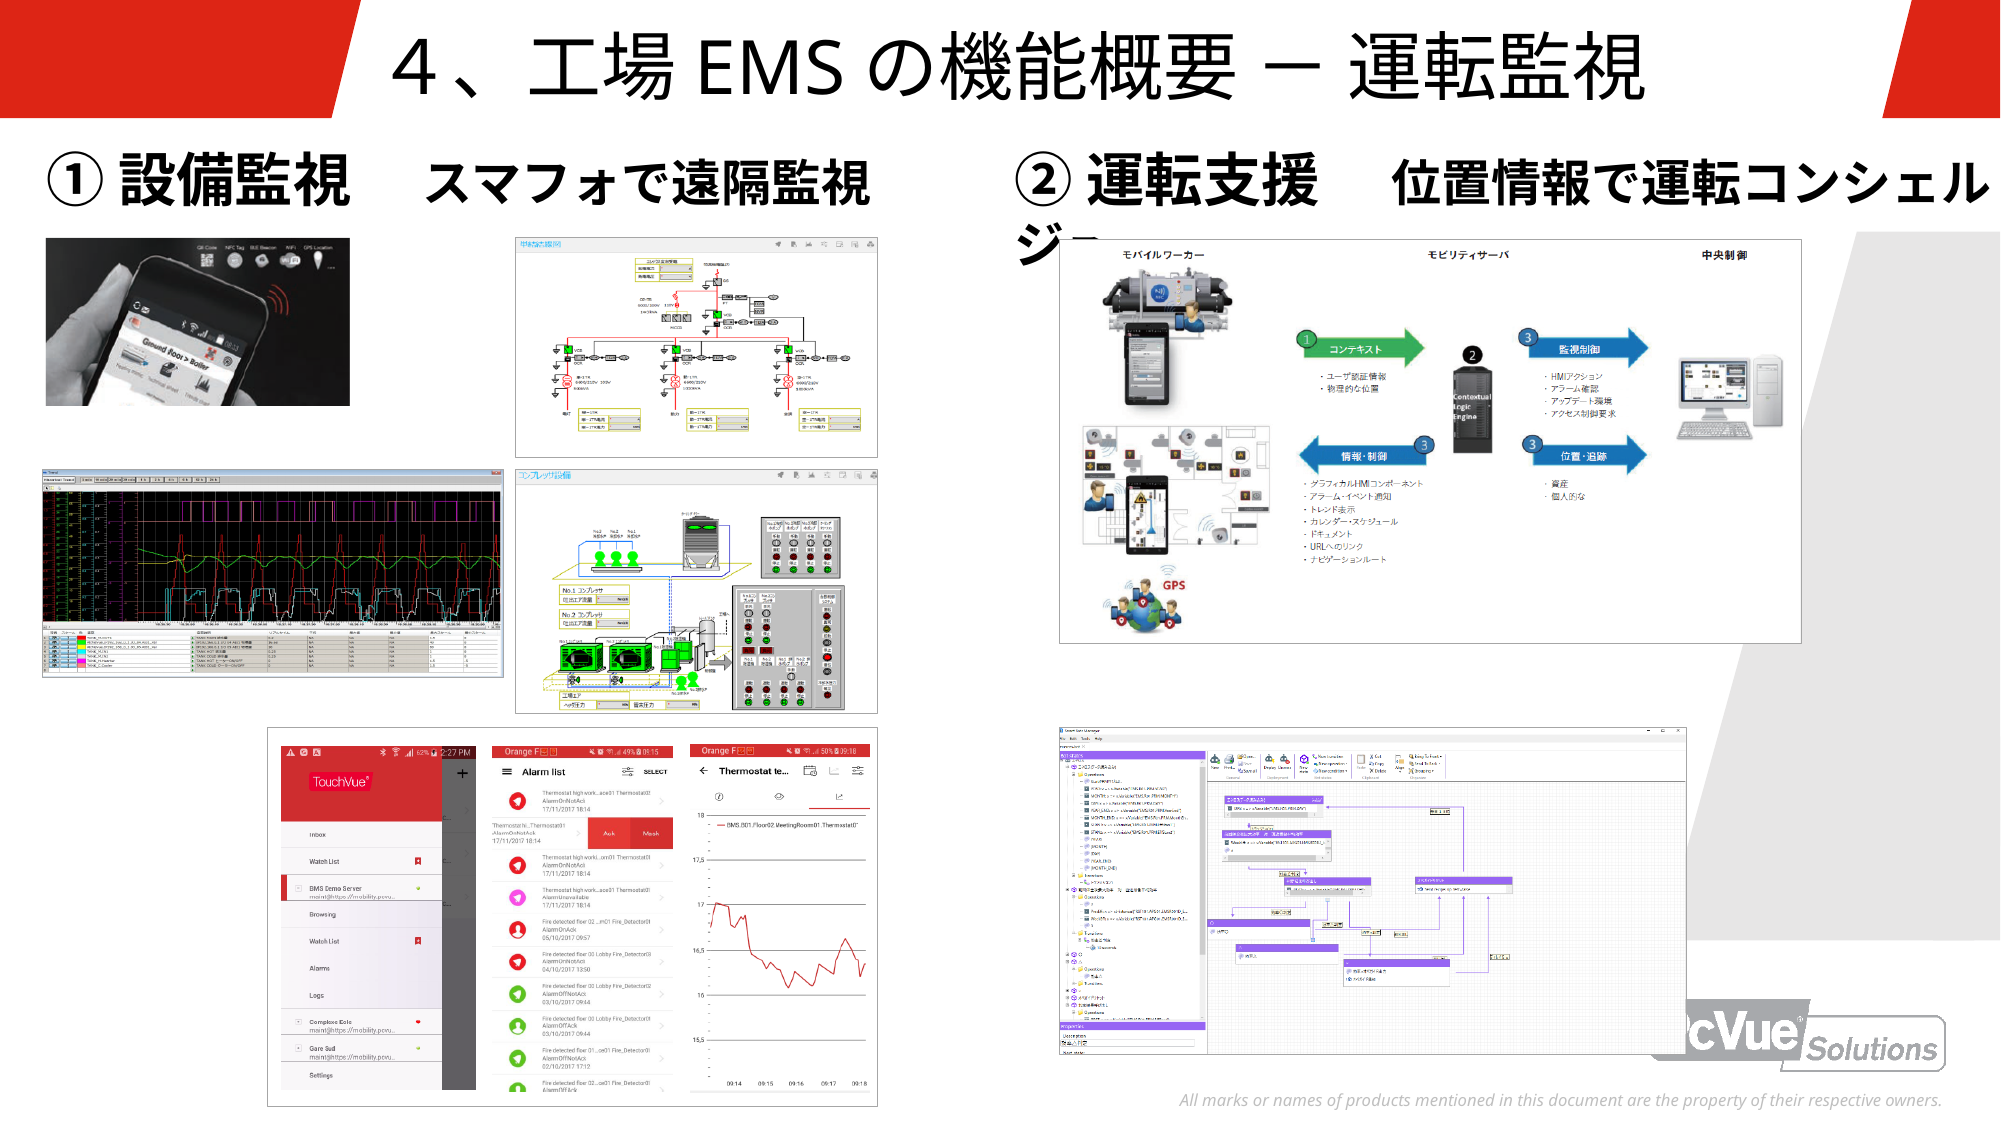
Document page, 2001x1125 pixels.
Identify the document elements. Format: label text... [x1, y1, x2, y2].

picture [42, 469, 504, 678]
picture [1058, 239, 1801, 643]
picture [515, 237, 878, 457]
list ４、工場EMSの機能概要 － 運転監視 [362, 0, 1906, 119]
picture [1059, 727, 1946, 1072]
text_box ②運転支援 位置情報で運転コンシェルジュ [999, 136, 2000, 281]
picture [515, 469, 878, 714]
text_box ①設備監視 スマフォで遠隔監視 [31, 136, 965, 221]
picture [267, 727, 878, 1106]
picture [42, 236, 350, 406]
